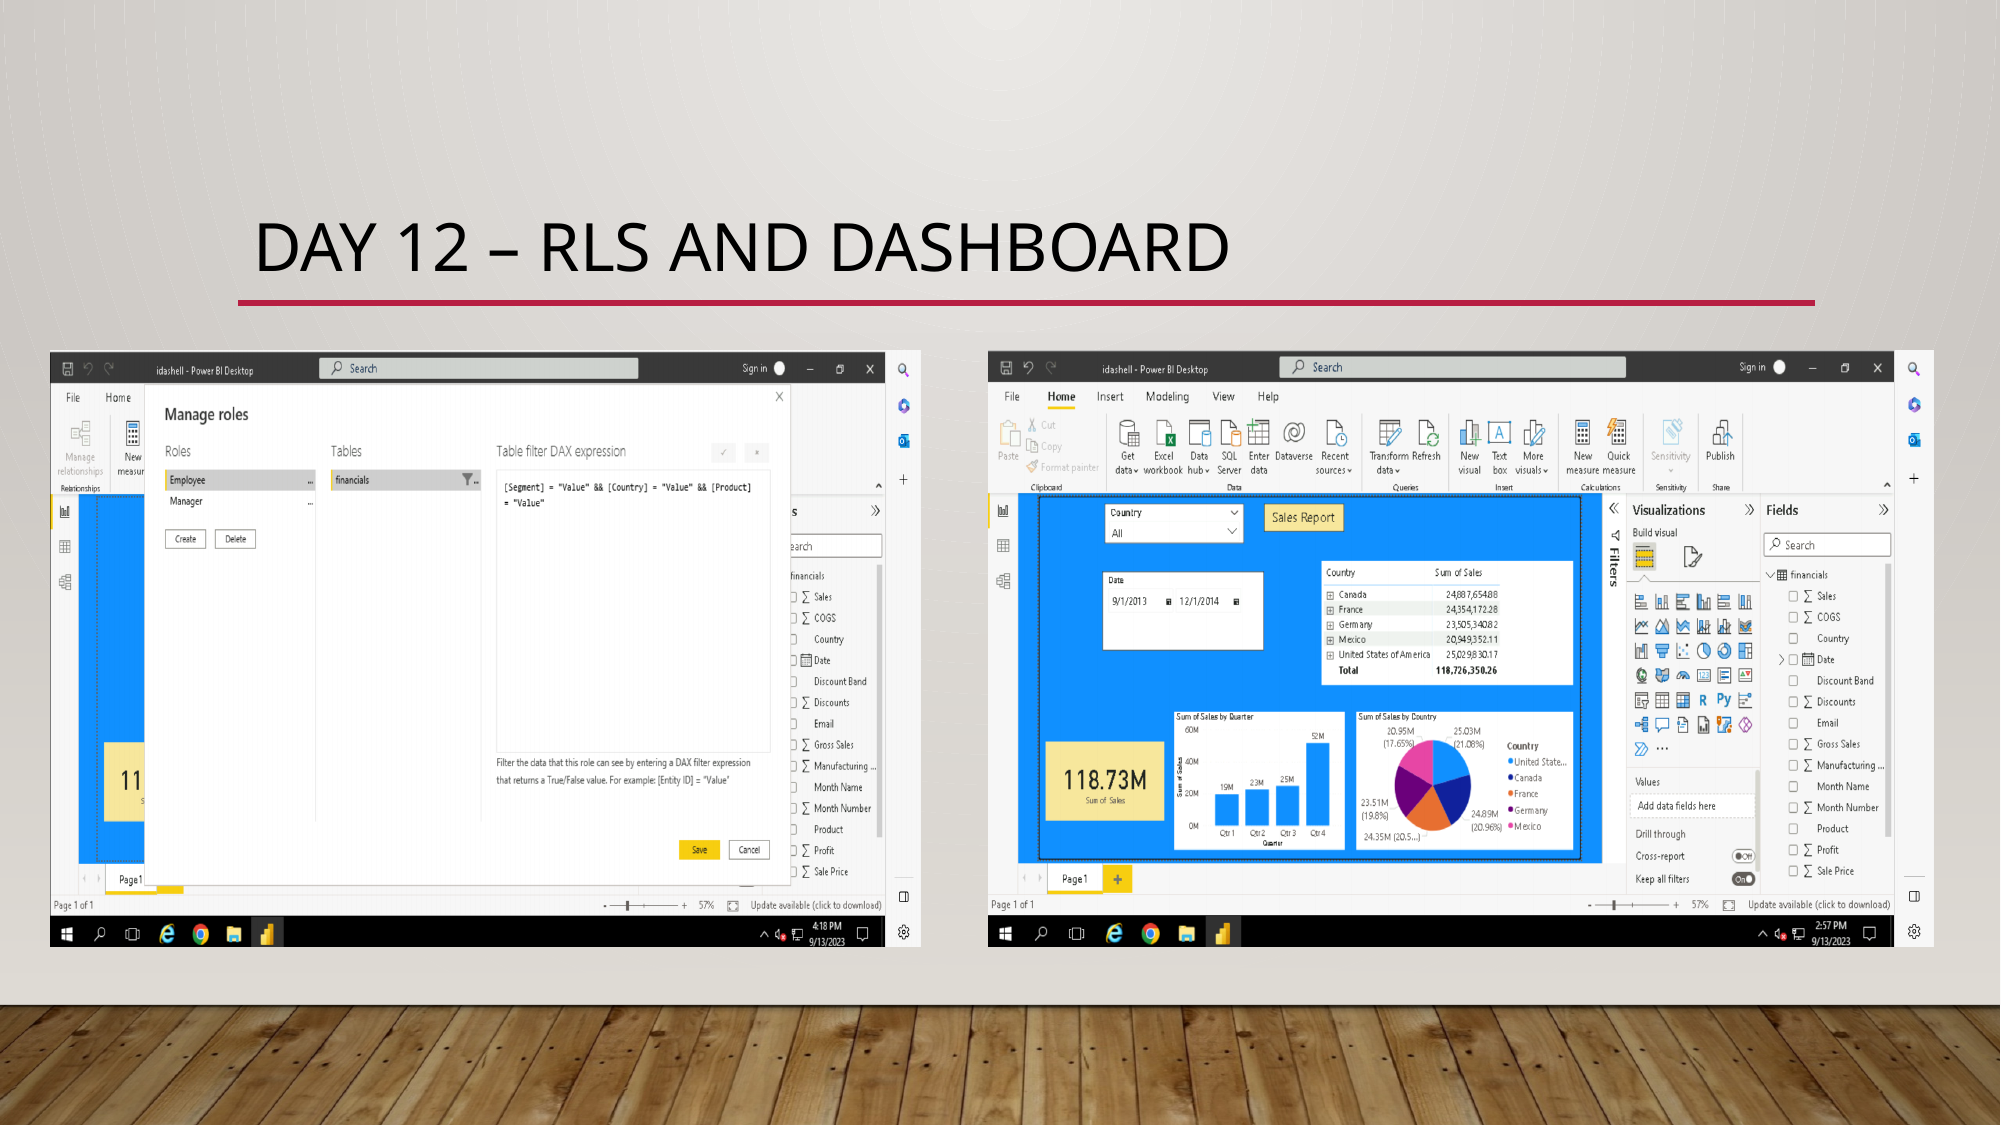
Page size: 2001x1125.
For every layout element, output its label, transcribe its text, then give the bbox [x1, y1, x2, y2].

picture [987, 350, 1934, 947]
picture [0, 1005, 2000, 1125]
picture [50, 350, 921, 947]
title Day 12 – RLS and Dashboard [238, 206, 1814, 305]
